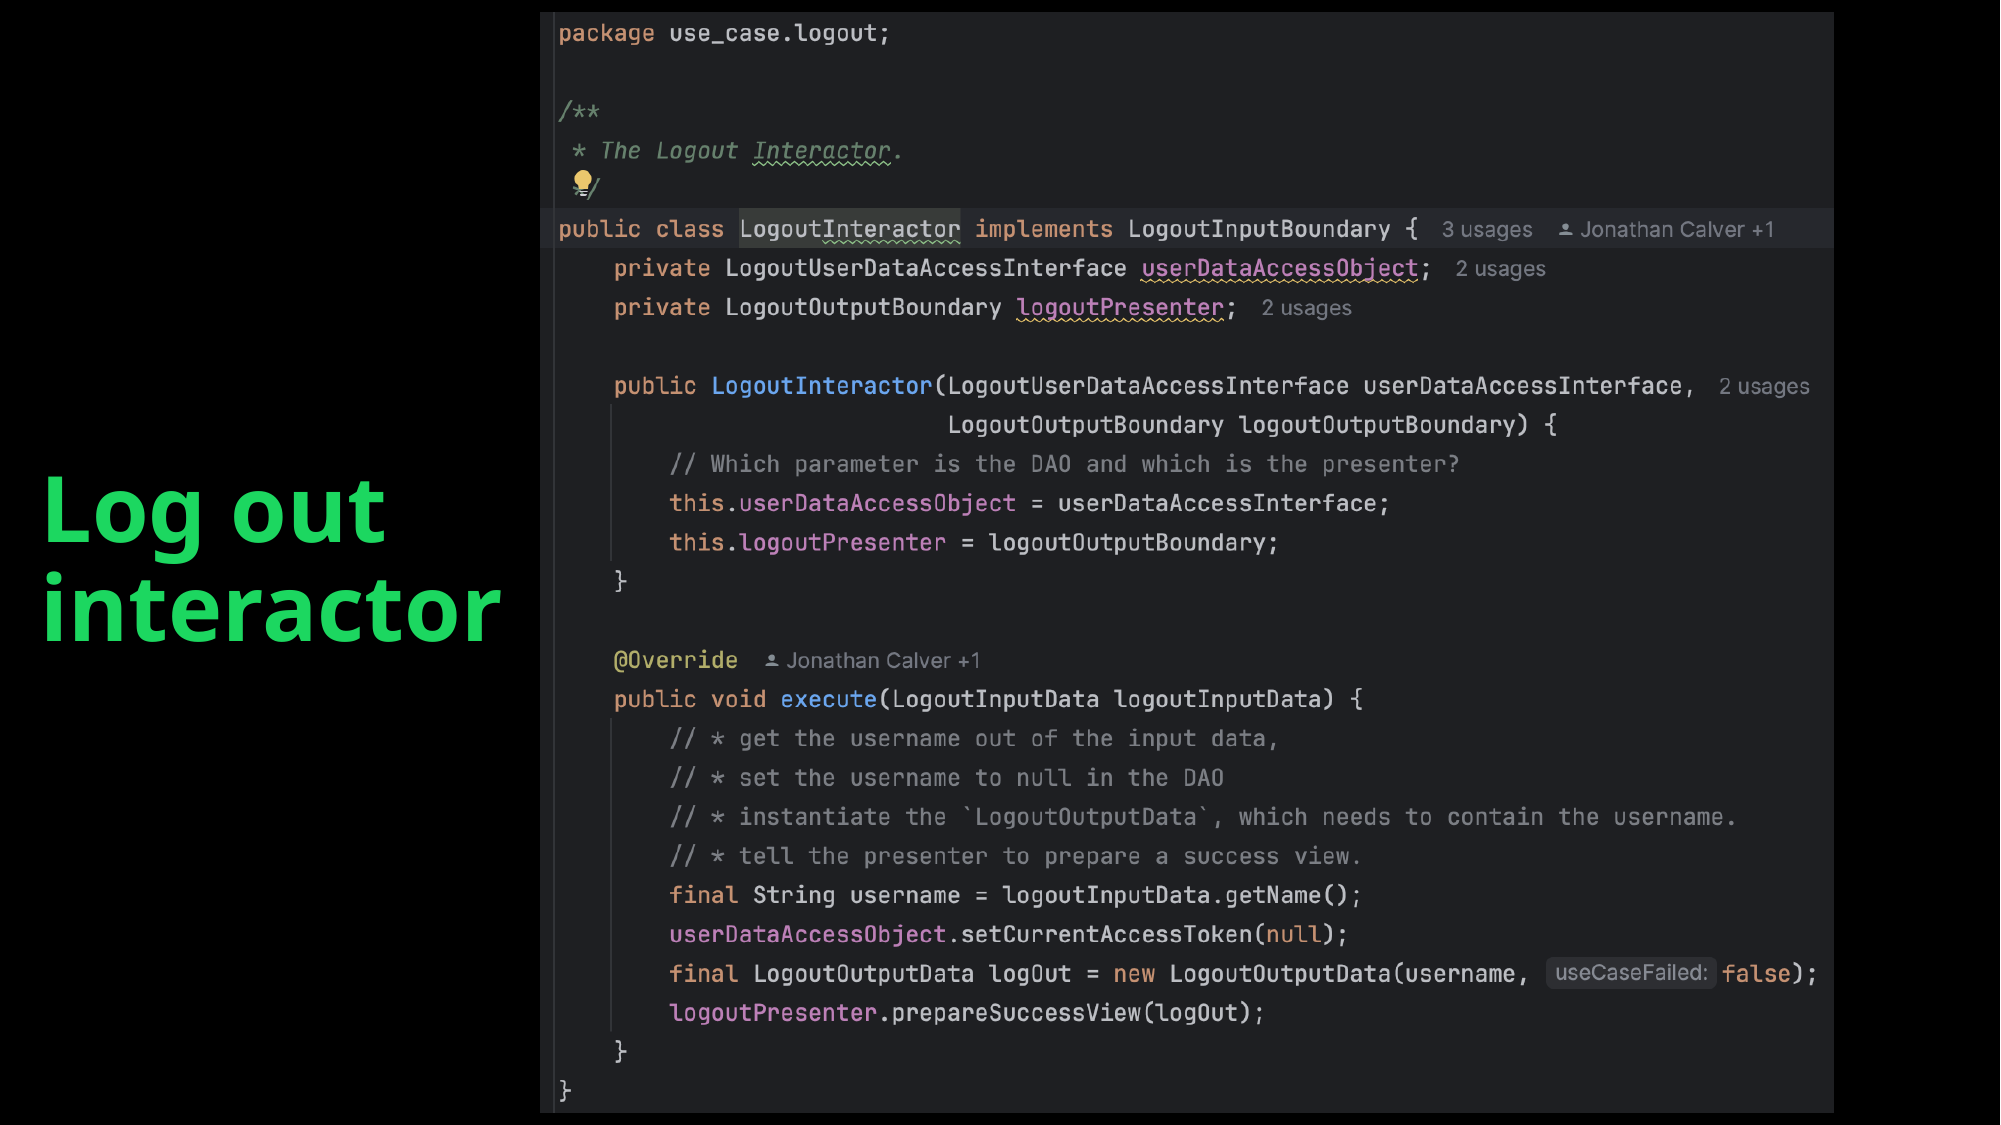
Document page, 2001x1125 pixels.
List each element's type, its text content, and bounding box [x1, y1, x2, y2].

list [540, 11, 1835, 1113]
title Log out interactor [25, 453, 540, 671]
